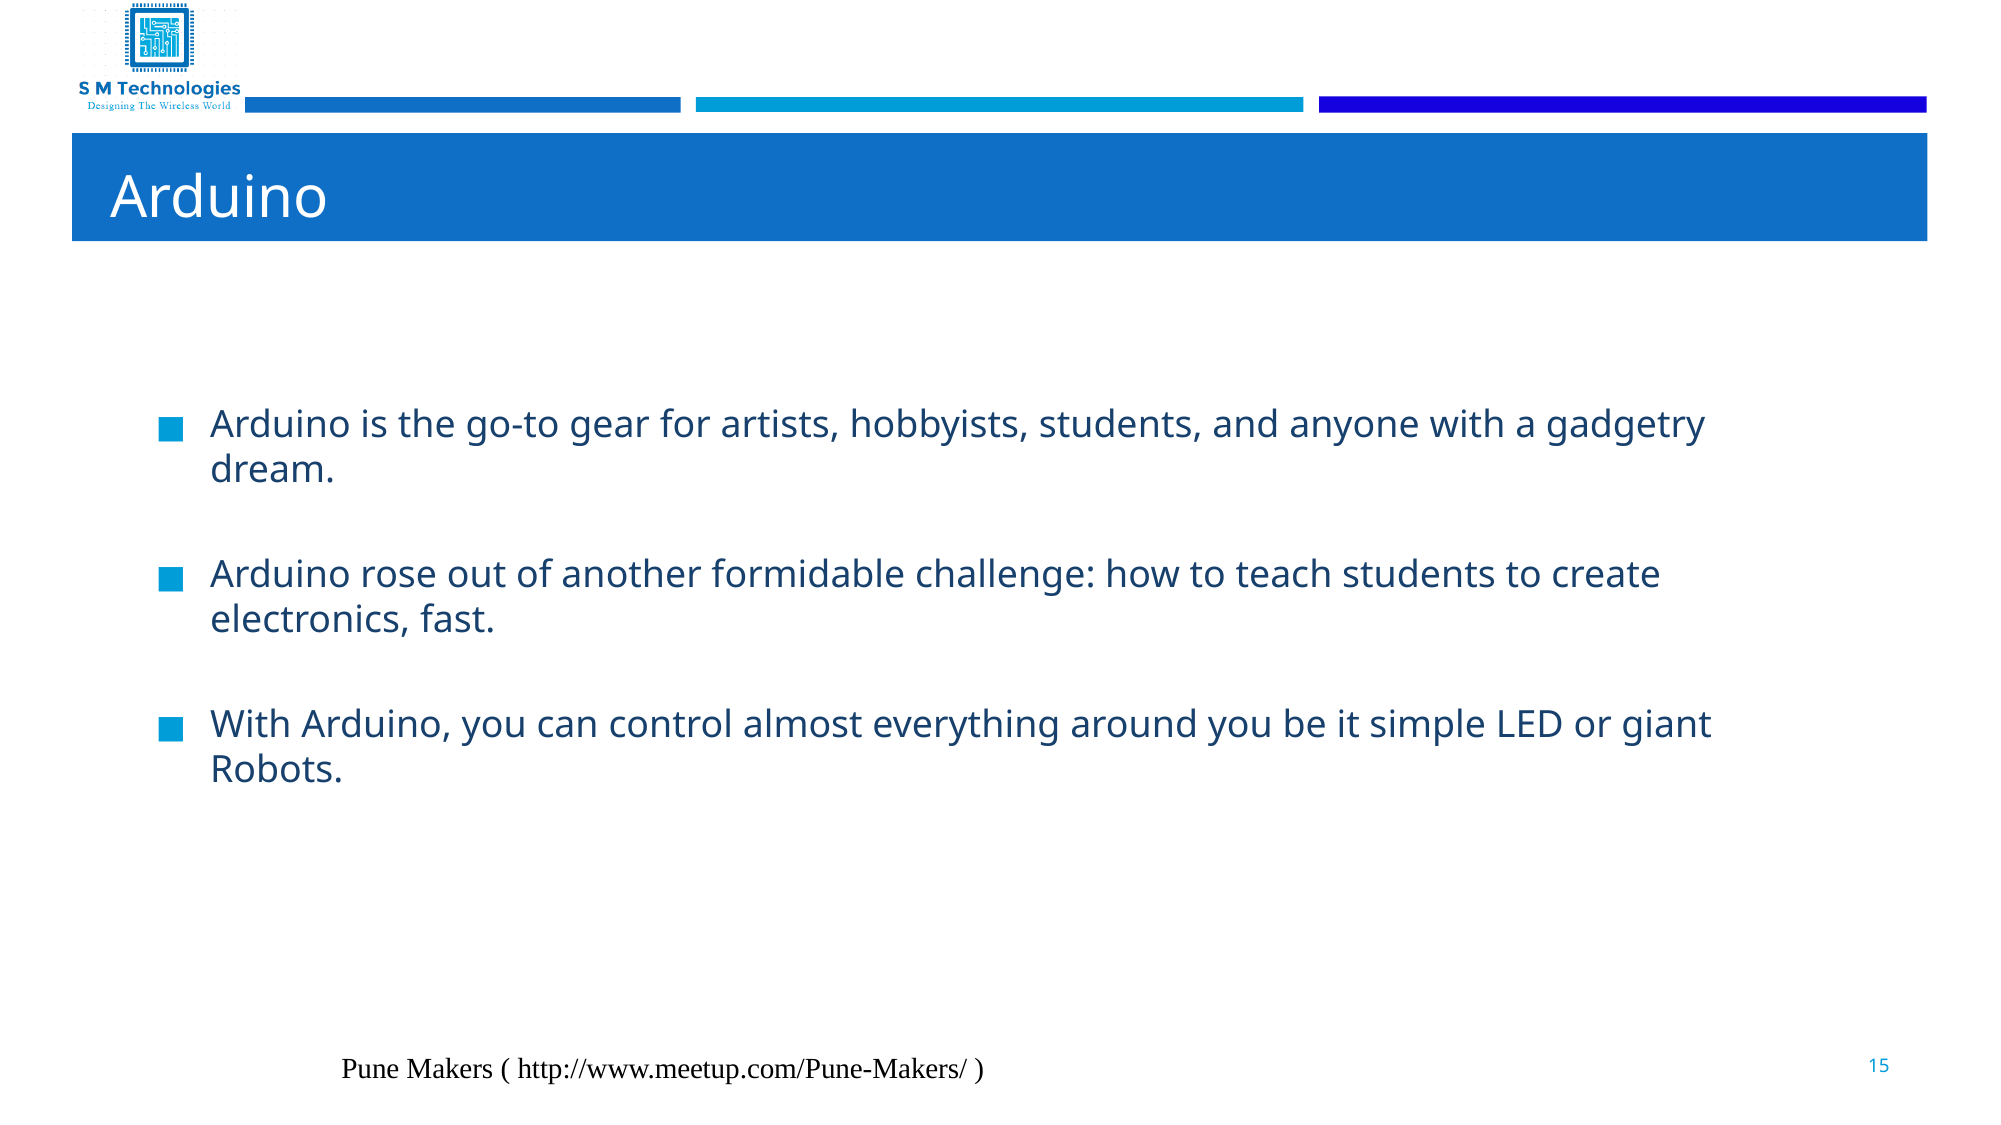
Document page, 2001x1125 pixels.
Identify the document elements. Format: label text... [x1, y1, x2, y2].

slide_number 15 [1732, 1036, 1905, 1097]
list Arduino is the go-to gear for artists, hobbyists, students, and anyone with a gadgetry dream. Arduino rose out of another formidable challenge: how to teach students to create electronics, fast. With Arduino, you can control almost everything around you be it simple LED or giant Robots. [120, 260, 1801, 930]
title Arduino [95, 70, 1905, 237]
footer Pune Makers ( http://www.meetup.com/Pune-Makers/ ) [95, 1036, 1230, 1097]
picture [73, 0, 245, 115]
